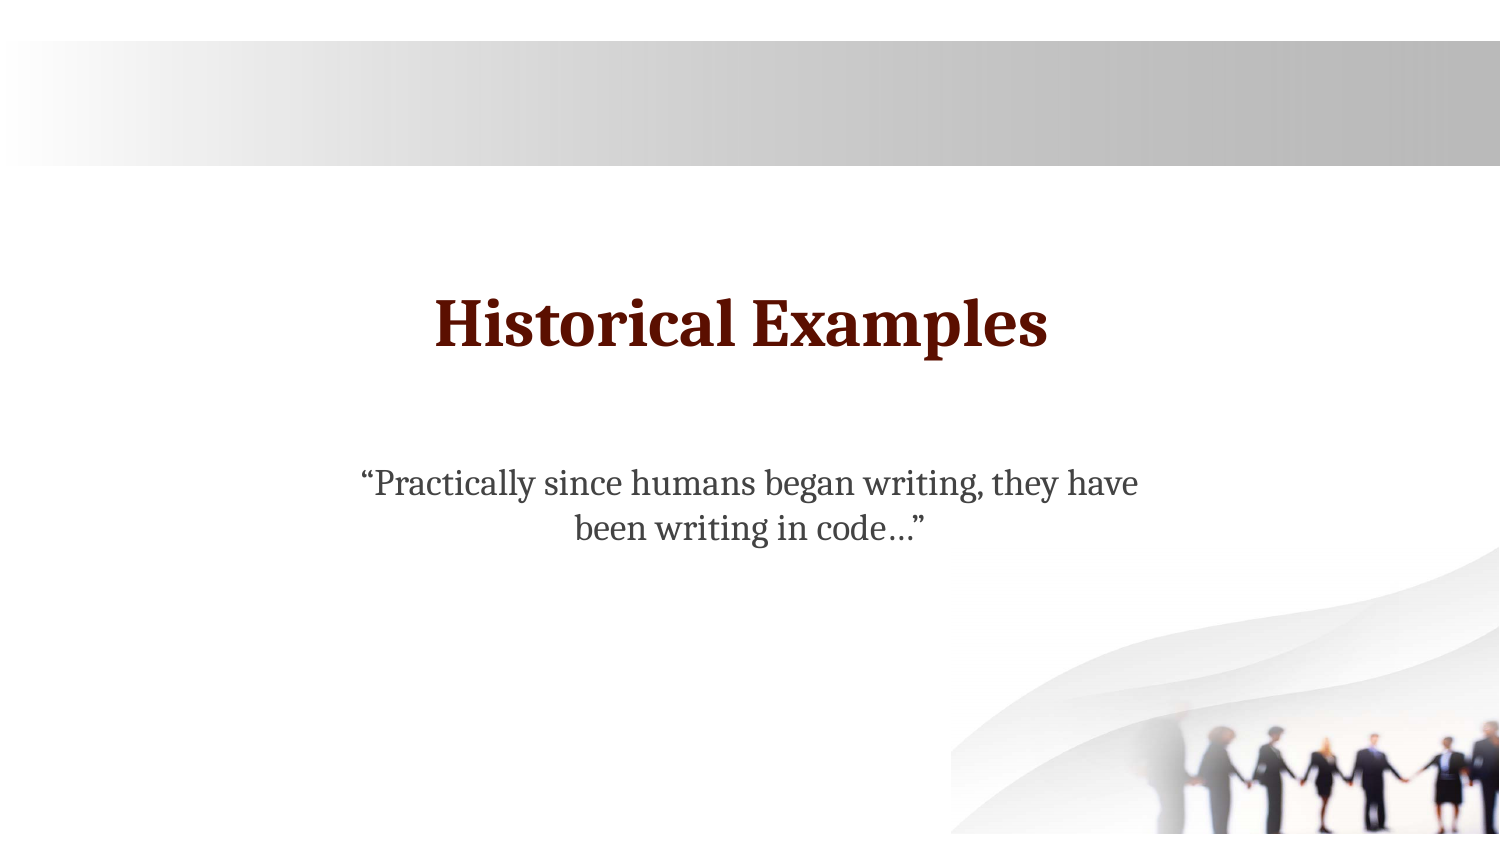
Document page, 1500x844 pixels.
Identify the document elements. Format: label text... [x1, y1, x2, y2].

title Historical Examples [43, 249, 1442, 389]
picture [951, 546, 1499, 834]
text_box “Practically since humans began writing, they have been writing in code…” [341, 443, 1159, 571]
